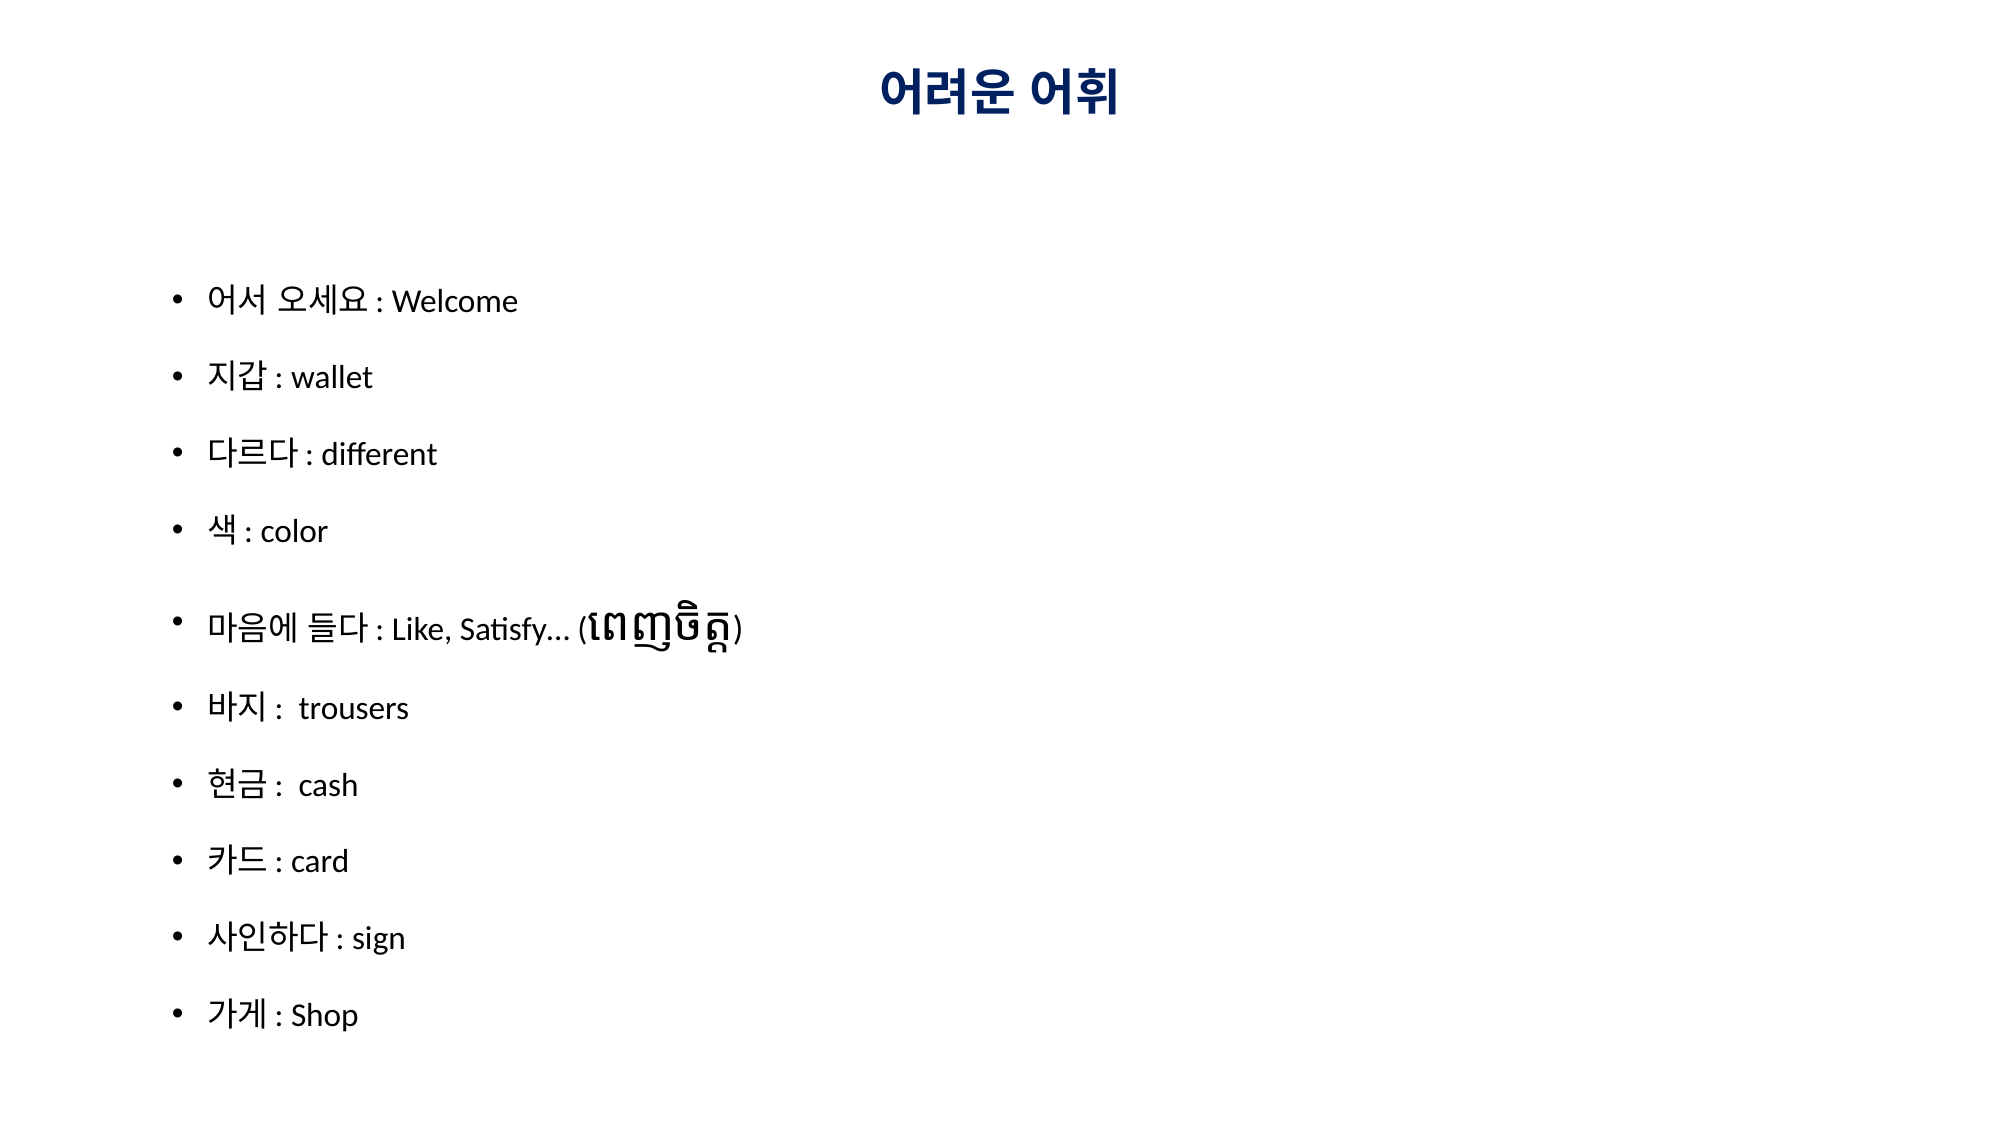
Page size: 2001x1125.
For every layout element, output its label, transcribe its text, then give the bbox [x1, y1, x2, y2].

list 어서 오세요: Welcome 지갑: wallet 다르다: different 색: color 마음에 들다: Like, Satisfy… (ពេញចិត្ត) 바지: trousers 현금: cash 카드: card 사인하다: sign 가게: Shop [156, 251, 1898, 1042]
title 어려운 어휘 [137, 59, 1863, 129]
